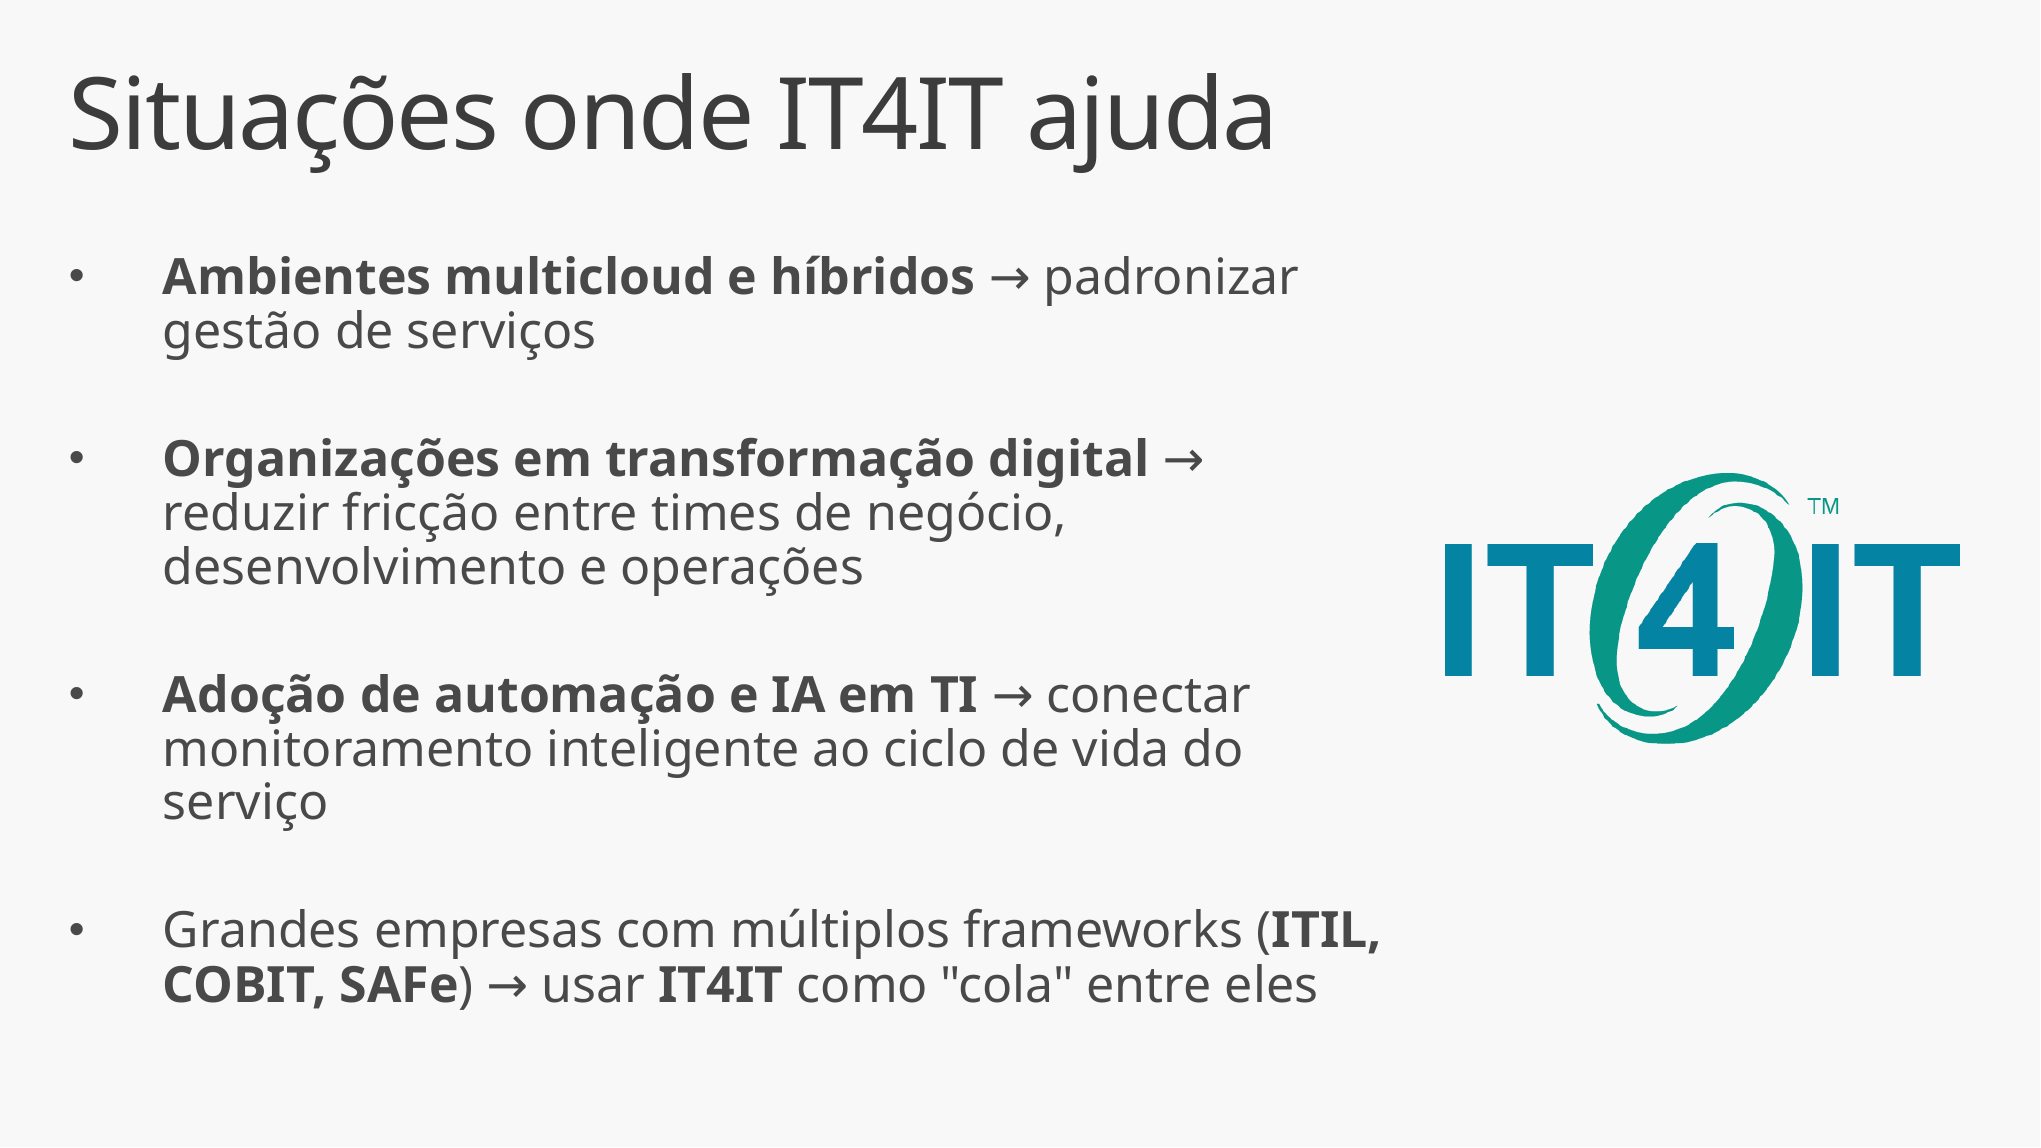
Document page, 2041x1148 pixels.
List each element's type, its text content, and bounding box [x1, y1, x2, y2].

title Situações onde IT4IT ajuda [45, 48, 1996, 199]
picture [1432, 473, 1964, 760]
list Ambientes multicloud e híbridos → padronizar gestão de serviços Organizações em transformação digital → reduzir fricção entre times de negócio, desenvolvimento e operações Adoção de automação e IA em TI → conectar monitoramento inteligente ao ciclo de vida do serviço Grandes empresas com múltiplos frameworks (ITIL, COBIT, SAFe) → usar IT4IT como "cola" entre eles [45, 236, 1408, 939]
